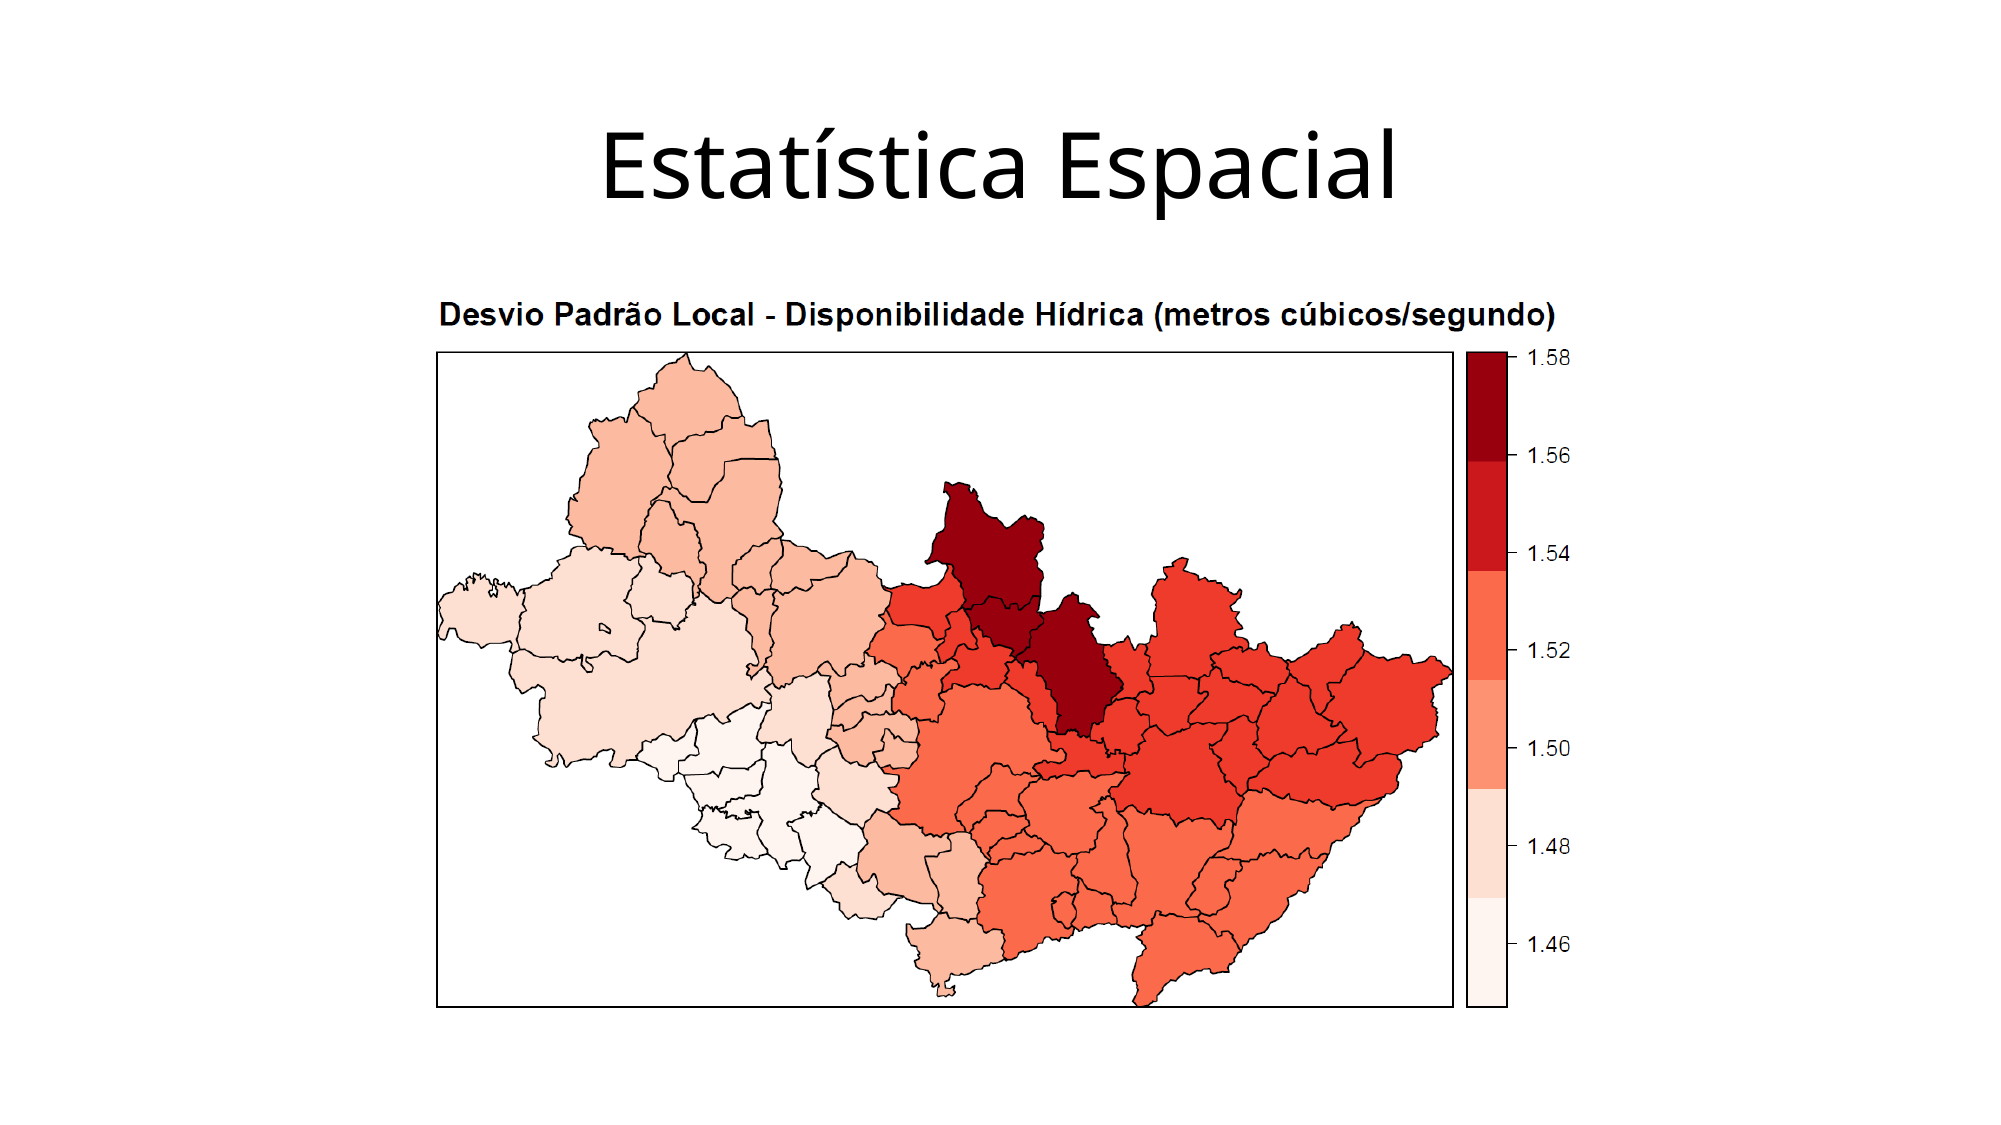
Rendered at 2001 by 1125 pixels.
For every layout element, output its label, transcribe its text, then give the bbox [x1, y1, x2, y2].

title Estatística Espacial [137, 59, 1863, 278]
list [426, 299, 1574, 1014]
